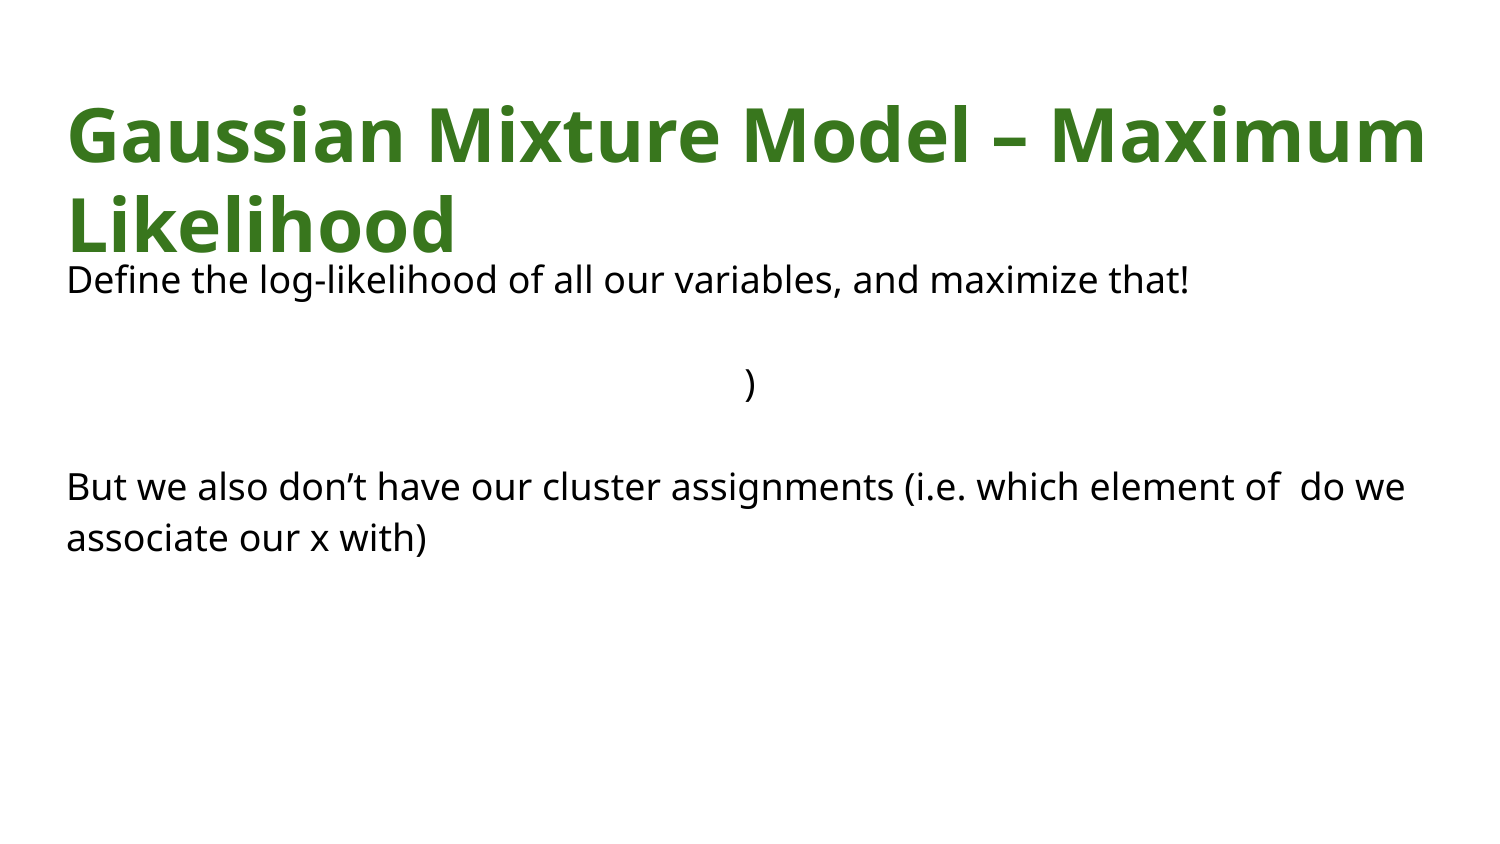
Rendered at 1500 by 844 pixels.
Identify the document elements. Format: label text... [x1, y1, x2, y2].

title Gaussian Mixture Model – Maximum Likelihood [51, 72, 1449, 167]
